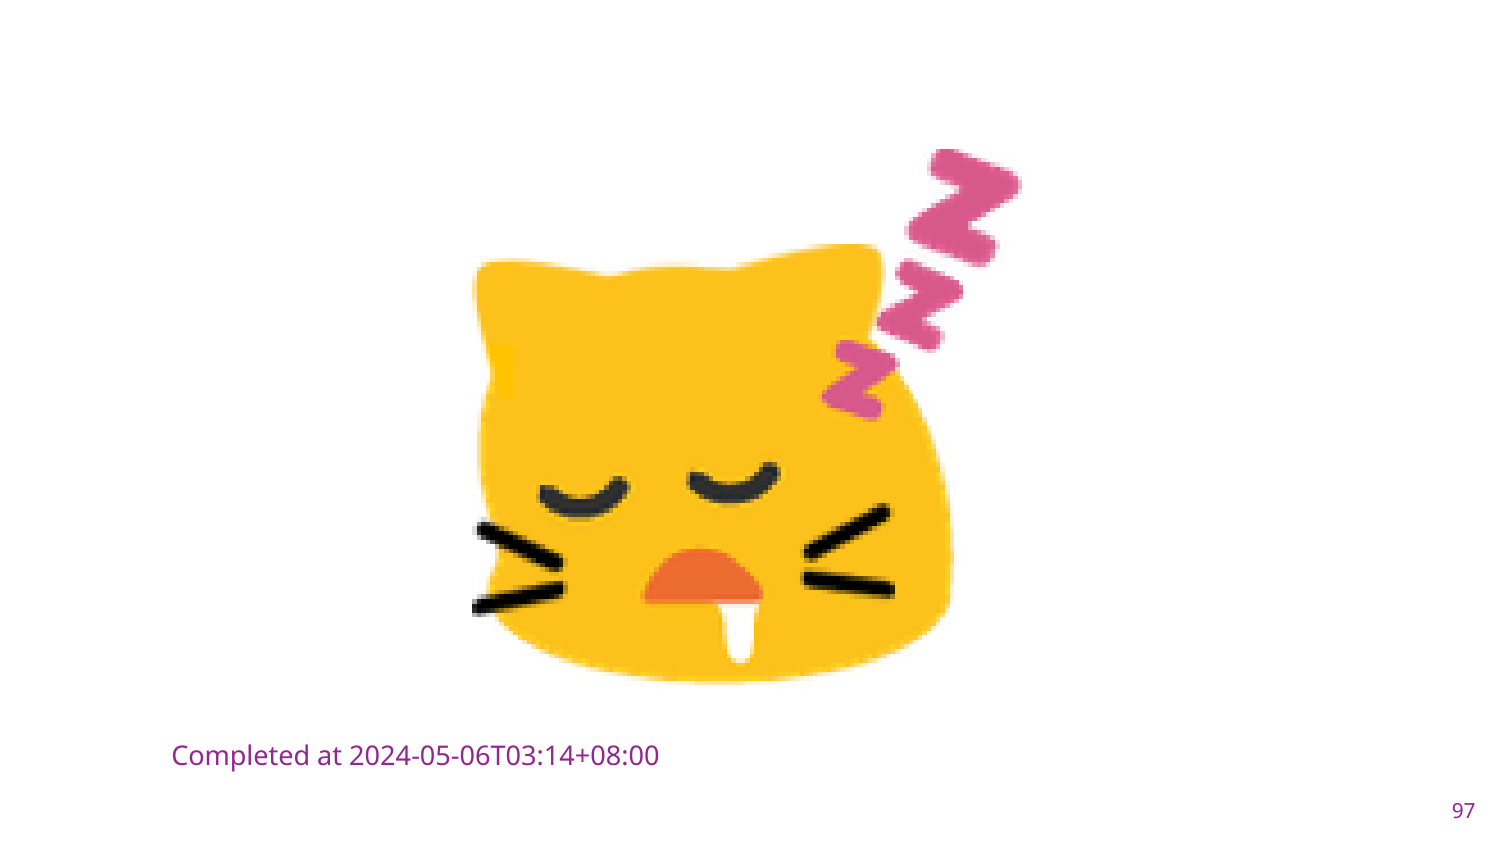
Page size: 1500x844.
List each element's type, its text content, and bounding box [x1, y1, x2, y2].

picture [459, 149, 1041, 695]
slide_number 97 [1400, 779, 1491, 844]
list Completed at 2024-05-06T03:14+08:00 [118, 717, 1382, 793]
